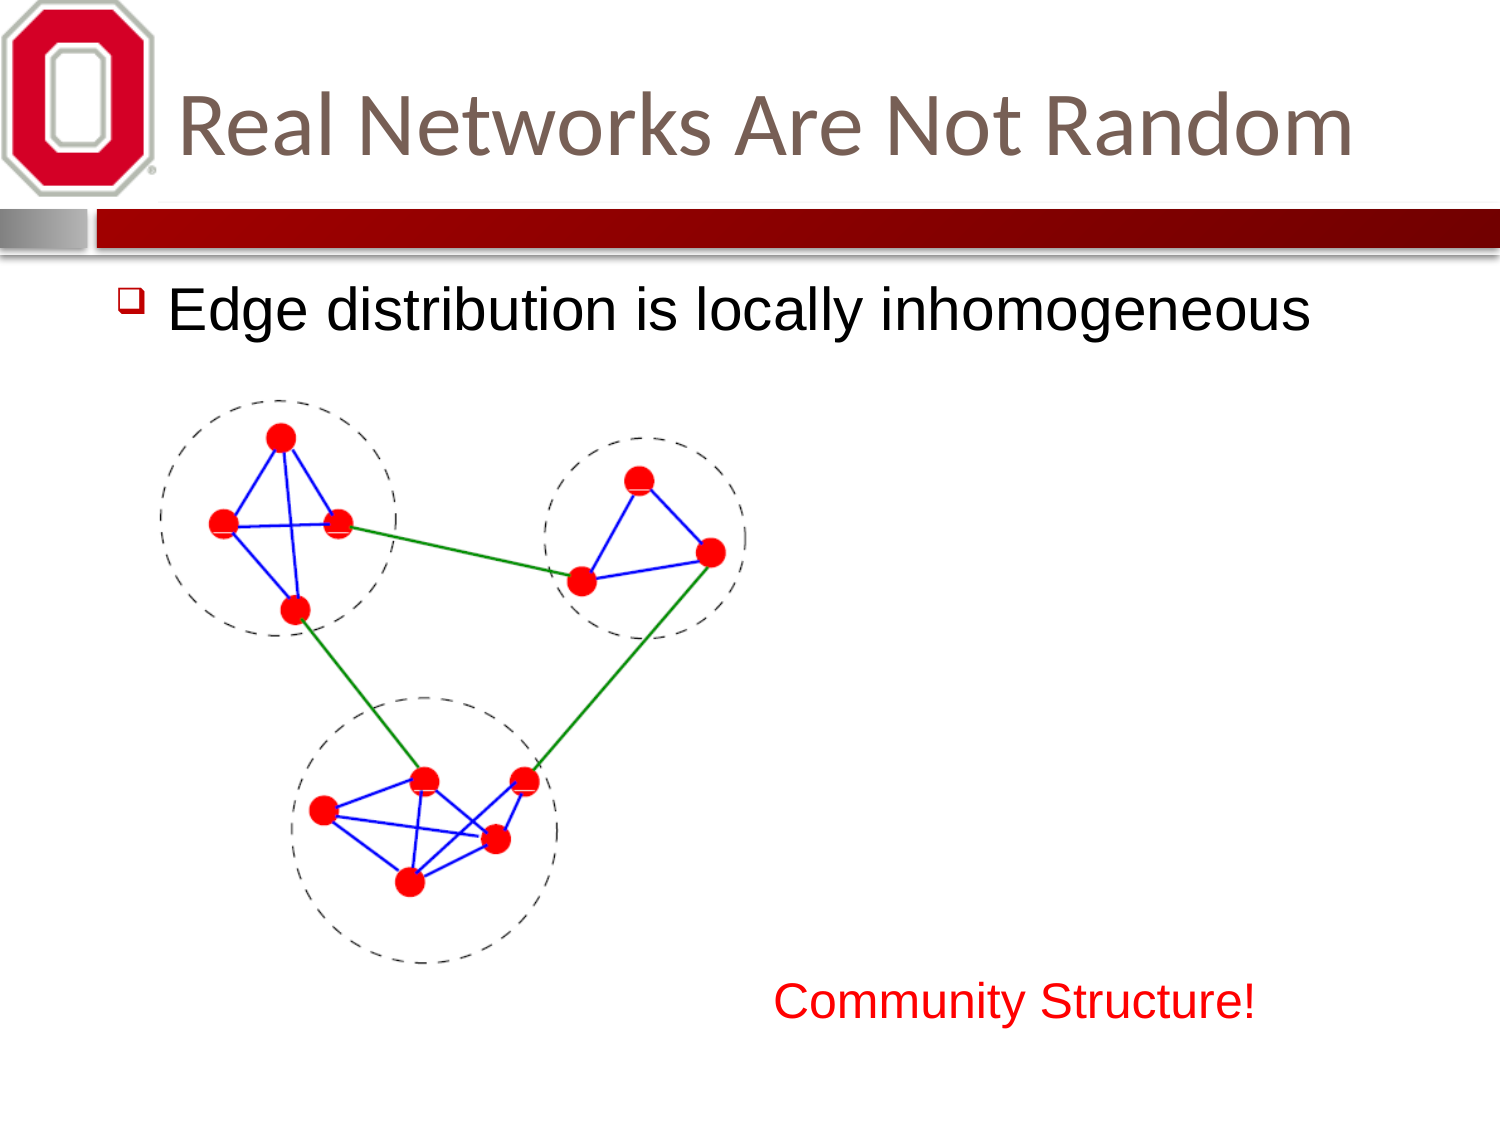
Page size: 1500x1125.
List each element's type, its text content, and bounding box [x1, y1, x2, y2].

title Real Networks Are Not Random [162, 37, 1439, 201]
text_box Community Structure! [758, 961, 1309, 1037]
list Edge distribution is locally inhomogeneous [100, 262, 1439, 1001]
picture [0, 0, 158, 208]
picture [149, 380, 759, 976]
